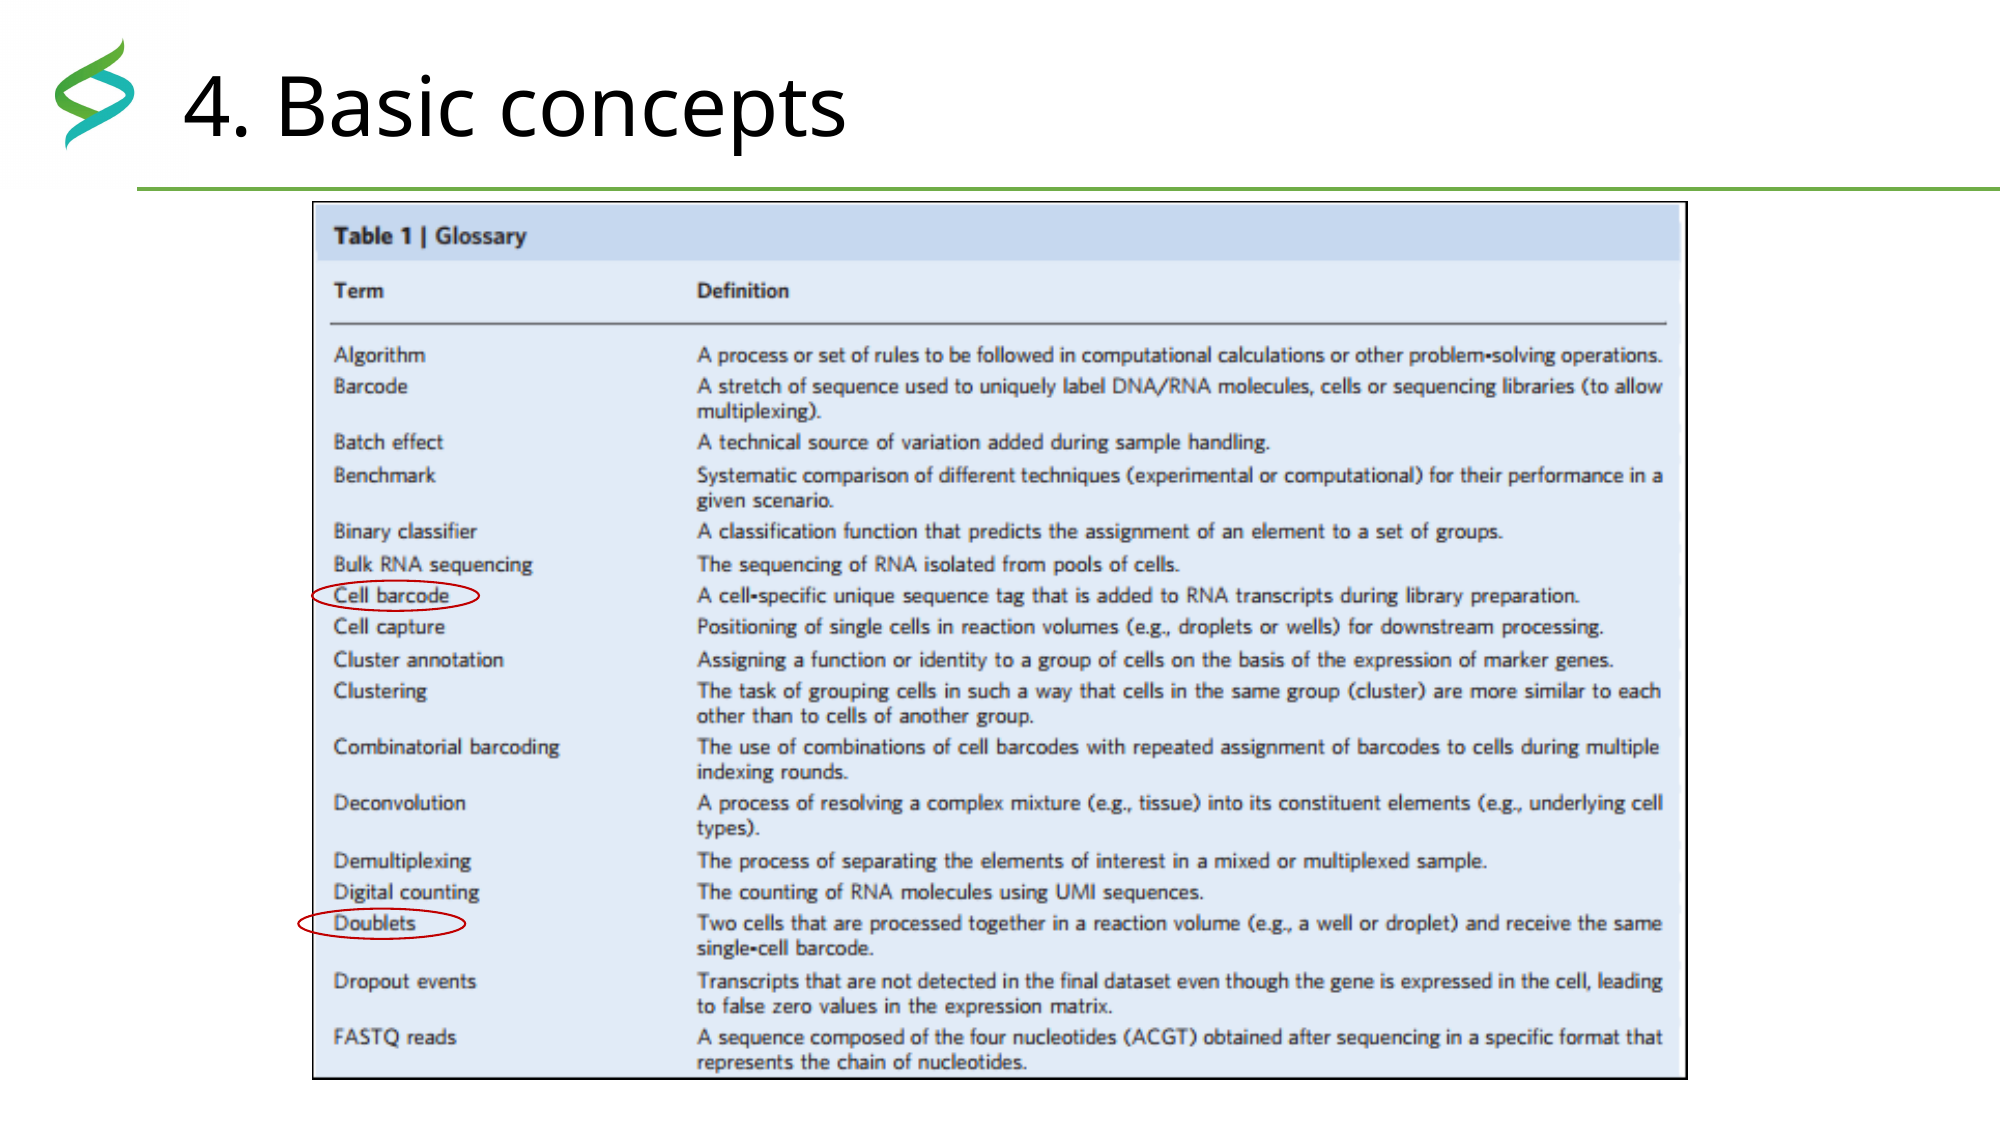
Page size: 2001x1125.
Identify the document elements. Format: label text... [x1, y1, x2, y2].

title 4. Basic concepts [168, 45, 1894, 175]
picture [312, 201, 1688, 1080]
text_box [297, 914, 312, 934]
picture [0, 0, 189, 189]
